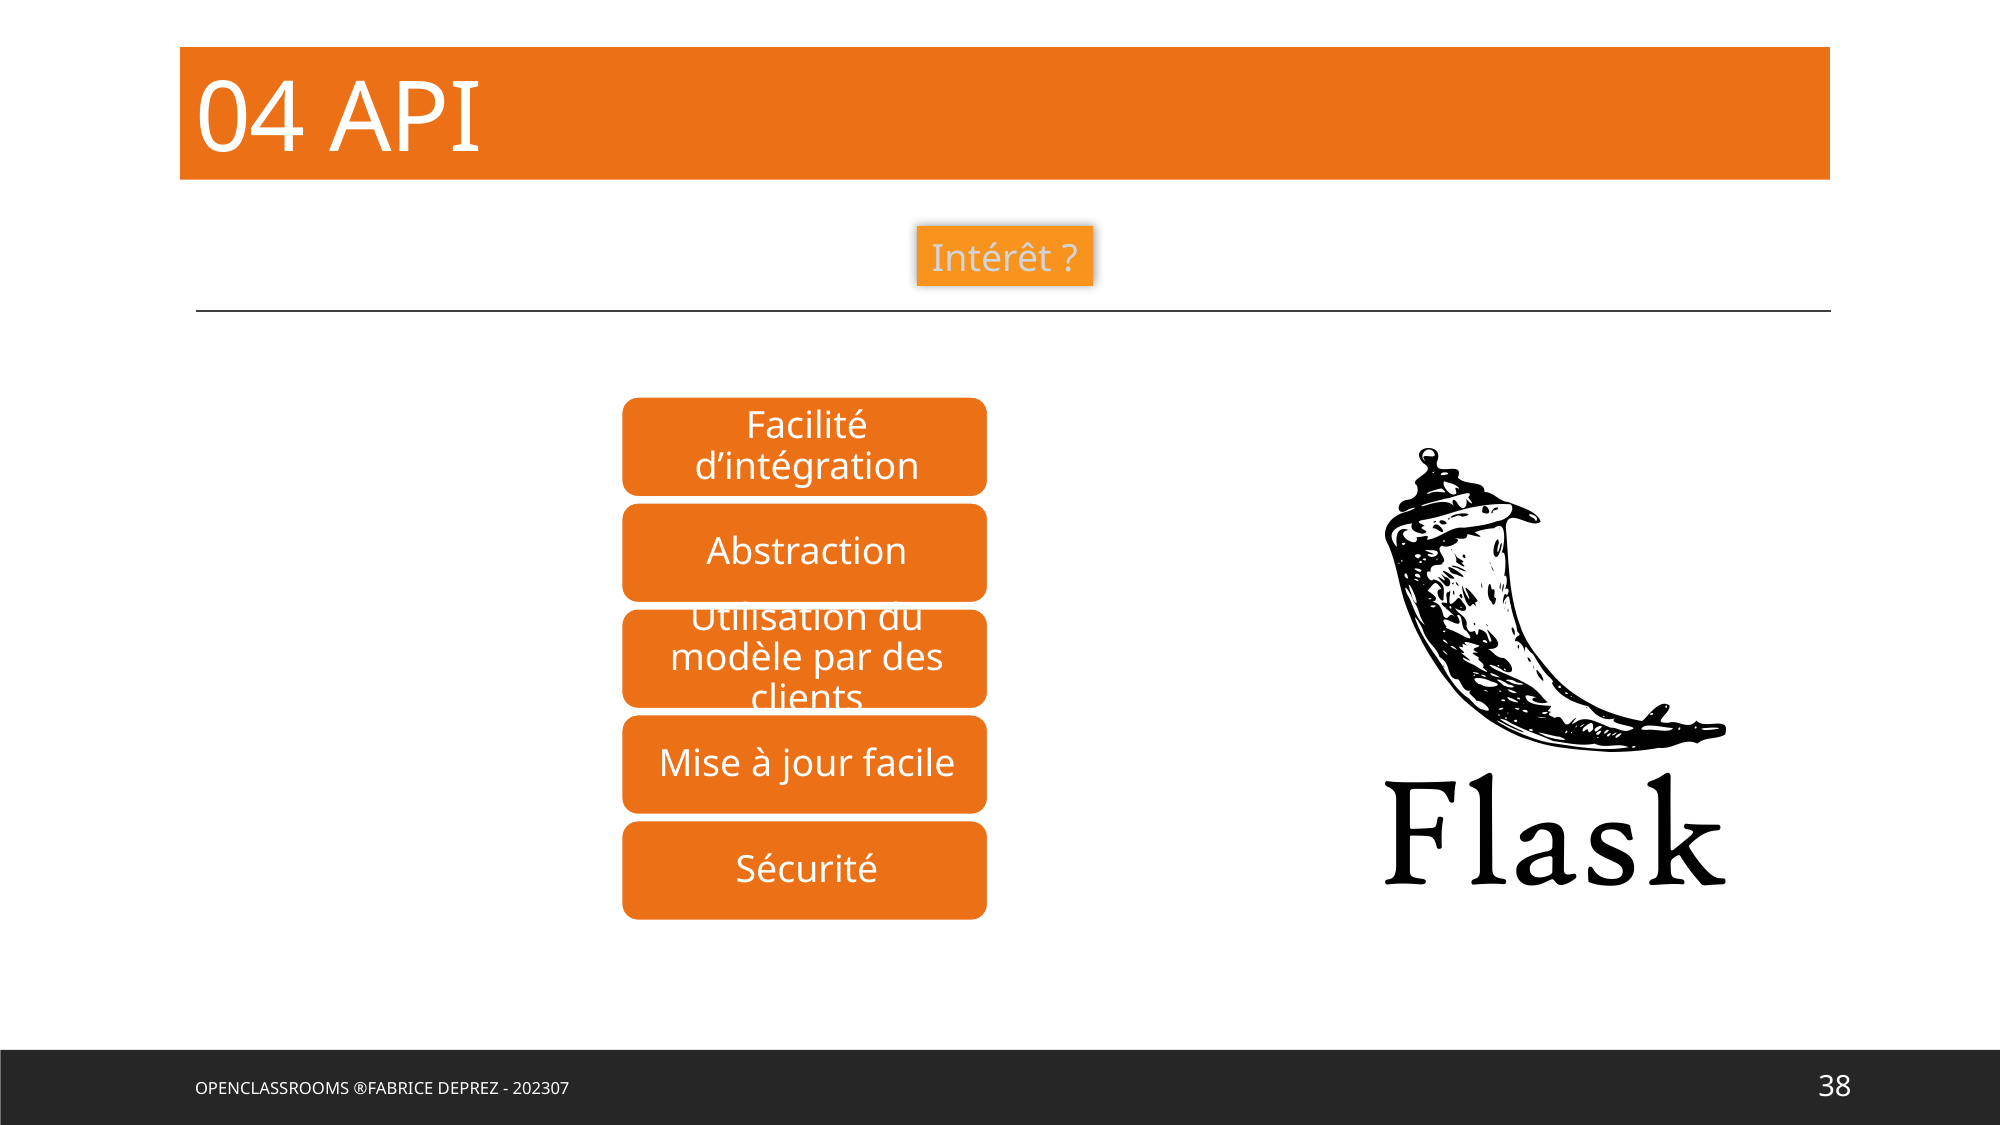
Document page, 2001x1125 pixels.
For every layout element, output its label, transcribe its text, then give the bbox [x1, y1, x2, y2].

footer openclassrooms ®Fabrice Deprez - 202307 [180, 1057, 1299, 1118]
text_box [294, 395, 1316, 922]
title 04 API [180, 47, 1830, 180]
text_box Intérêt ? [916, 226, 1094, 286]
picture [1385, 448, 1727, 887]
slide_number 38 [1803, 1057, 1932, 1118]
